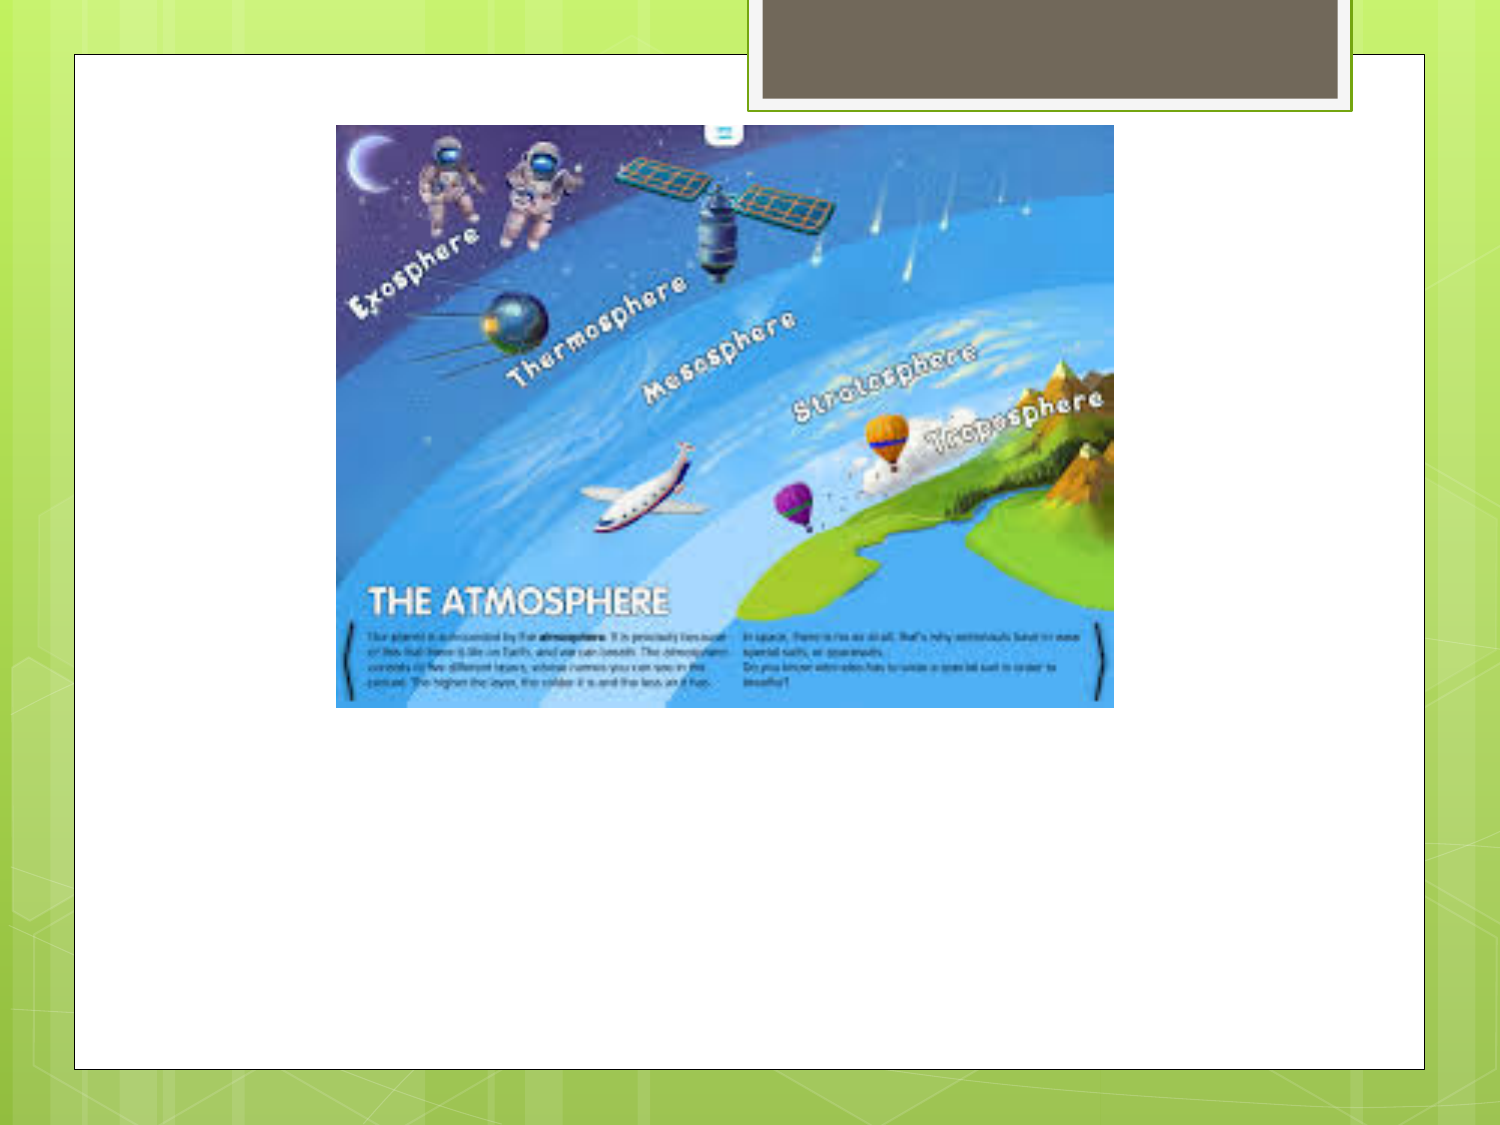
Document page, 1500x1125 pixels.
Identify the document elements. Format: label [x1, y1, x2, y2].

list [336, 125, 1114, 708]
